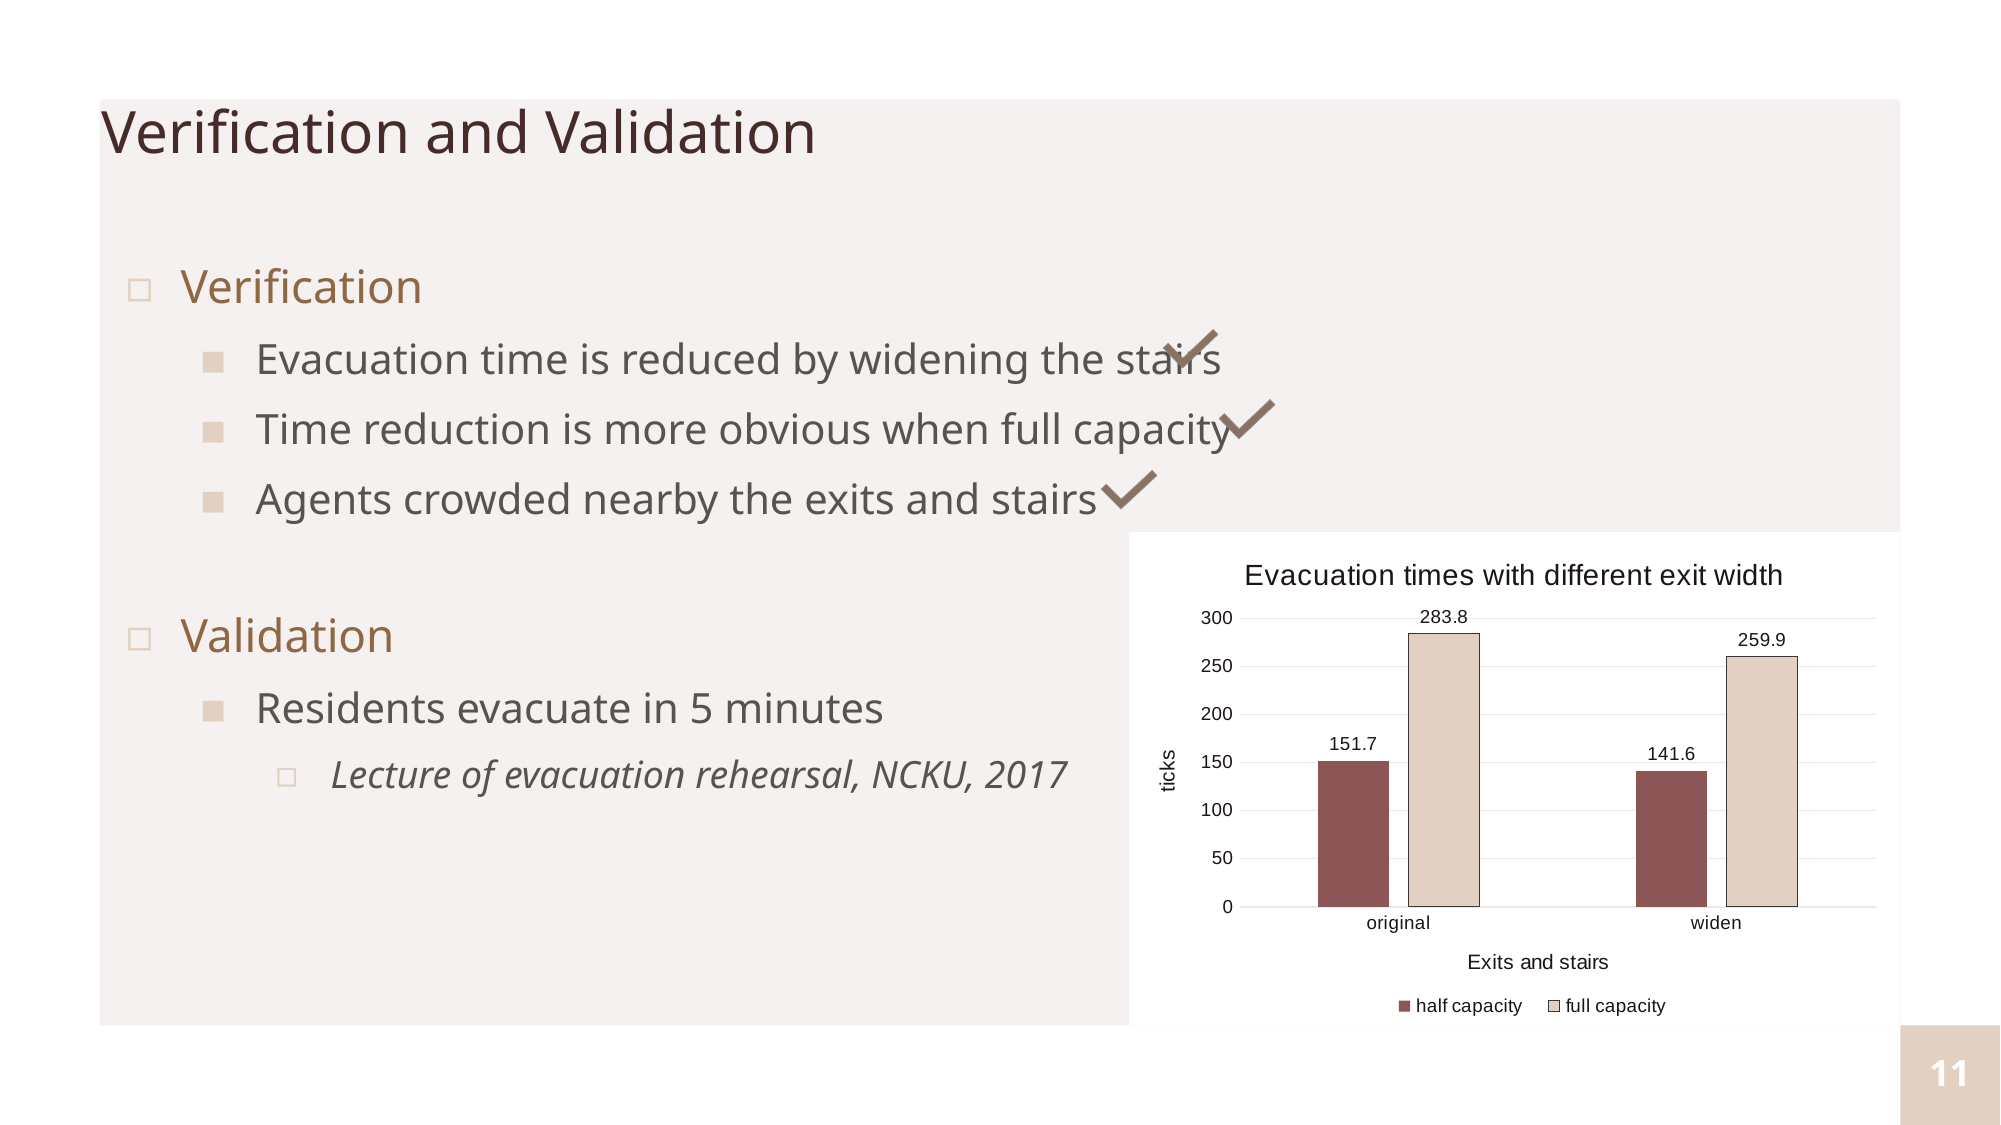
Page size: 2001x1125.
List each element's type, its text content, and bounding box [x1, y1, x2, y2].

chart [1128, 531, 1901, 1026]
title Verification and Validation [101, 102, 888, 191]
slide_number 11 [1900, 1025, 2000, 1125]
text_box Verification Evacuation time is reduced by widening the stairs Time reduction is more obvious when full capacity Agents crowded nearby the exits and stairs Validation Residents evacuate in 5 minutes Lecture of evacuation rehearsal, NCKU, 2017 [124, 249, 1901, 1023]
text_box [1100, 319, 1276, 519]
